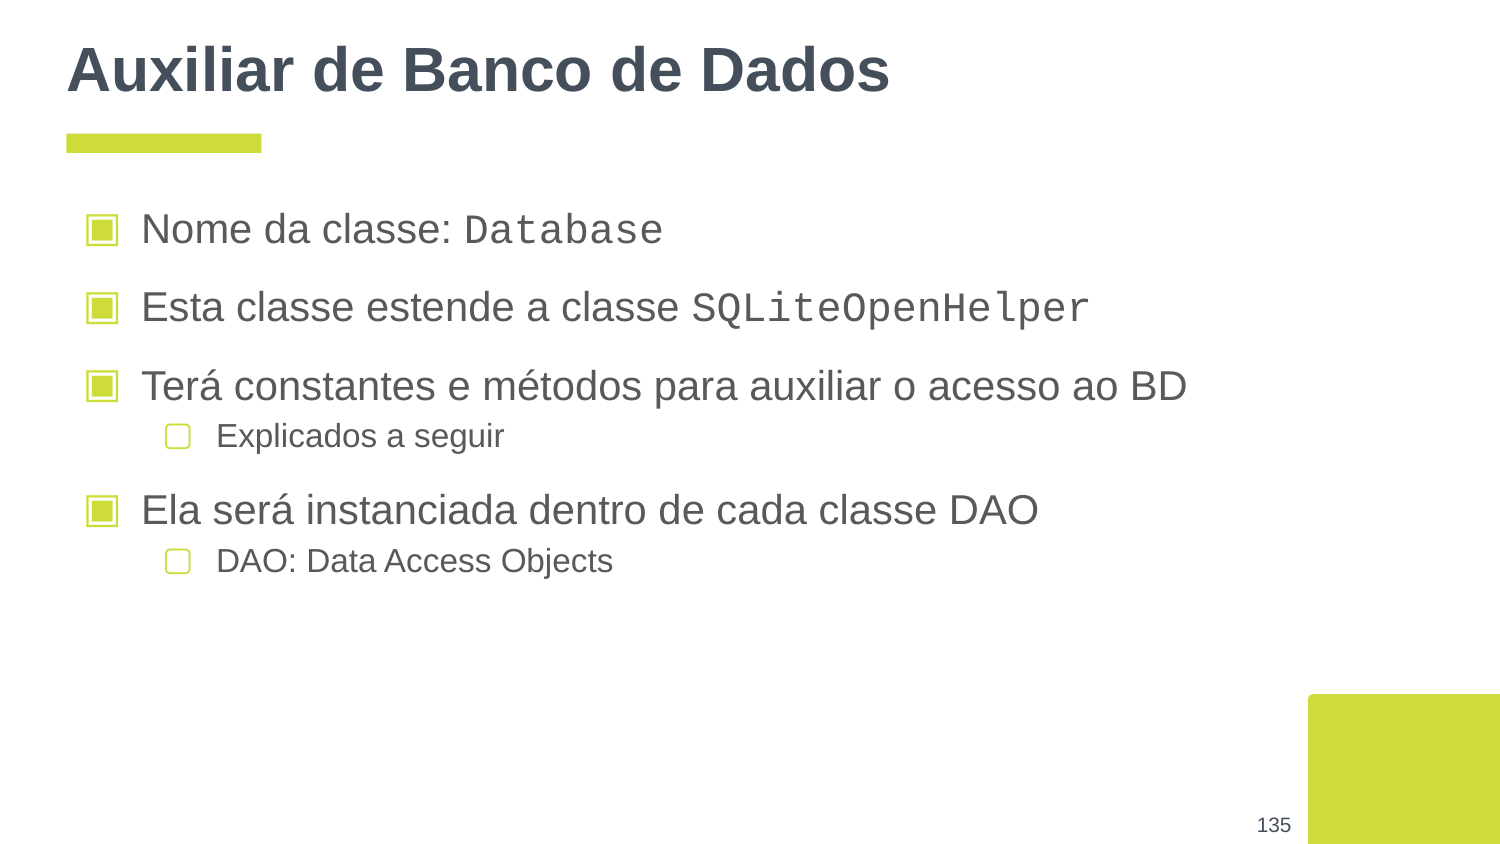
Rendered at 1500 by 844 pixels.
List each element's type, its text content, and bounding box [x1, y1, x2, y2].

slide_number ‹#› [1216, 791, 1307, 844]
title Auxiliar de Banco de Dados [51, 0, 1449, 134]
list Nome da classe: Database Esta classe estende a classe SQLiteOpenHelper Terá constantes e métodos para auxiliar o acesso ao BD Explicados a seguir Ela será instanciada dentro de cada classe DAO DAO: Data Access Objects [51, 179, 1449, 835]
